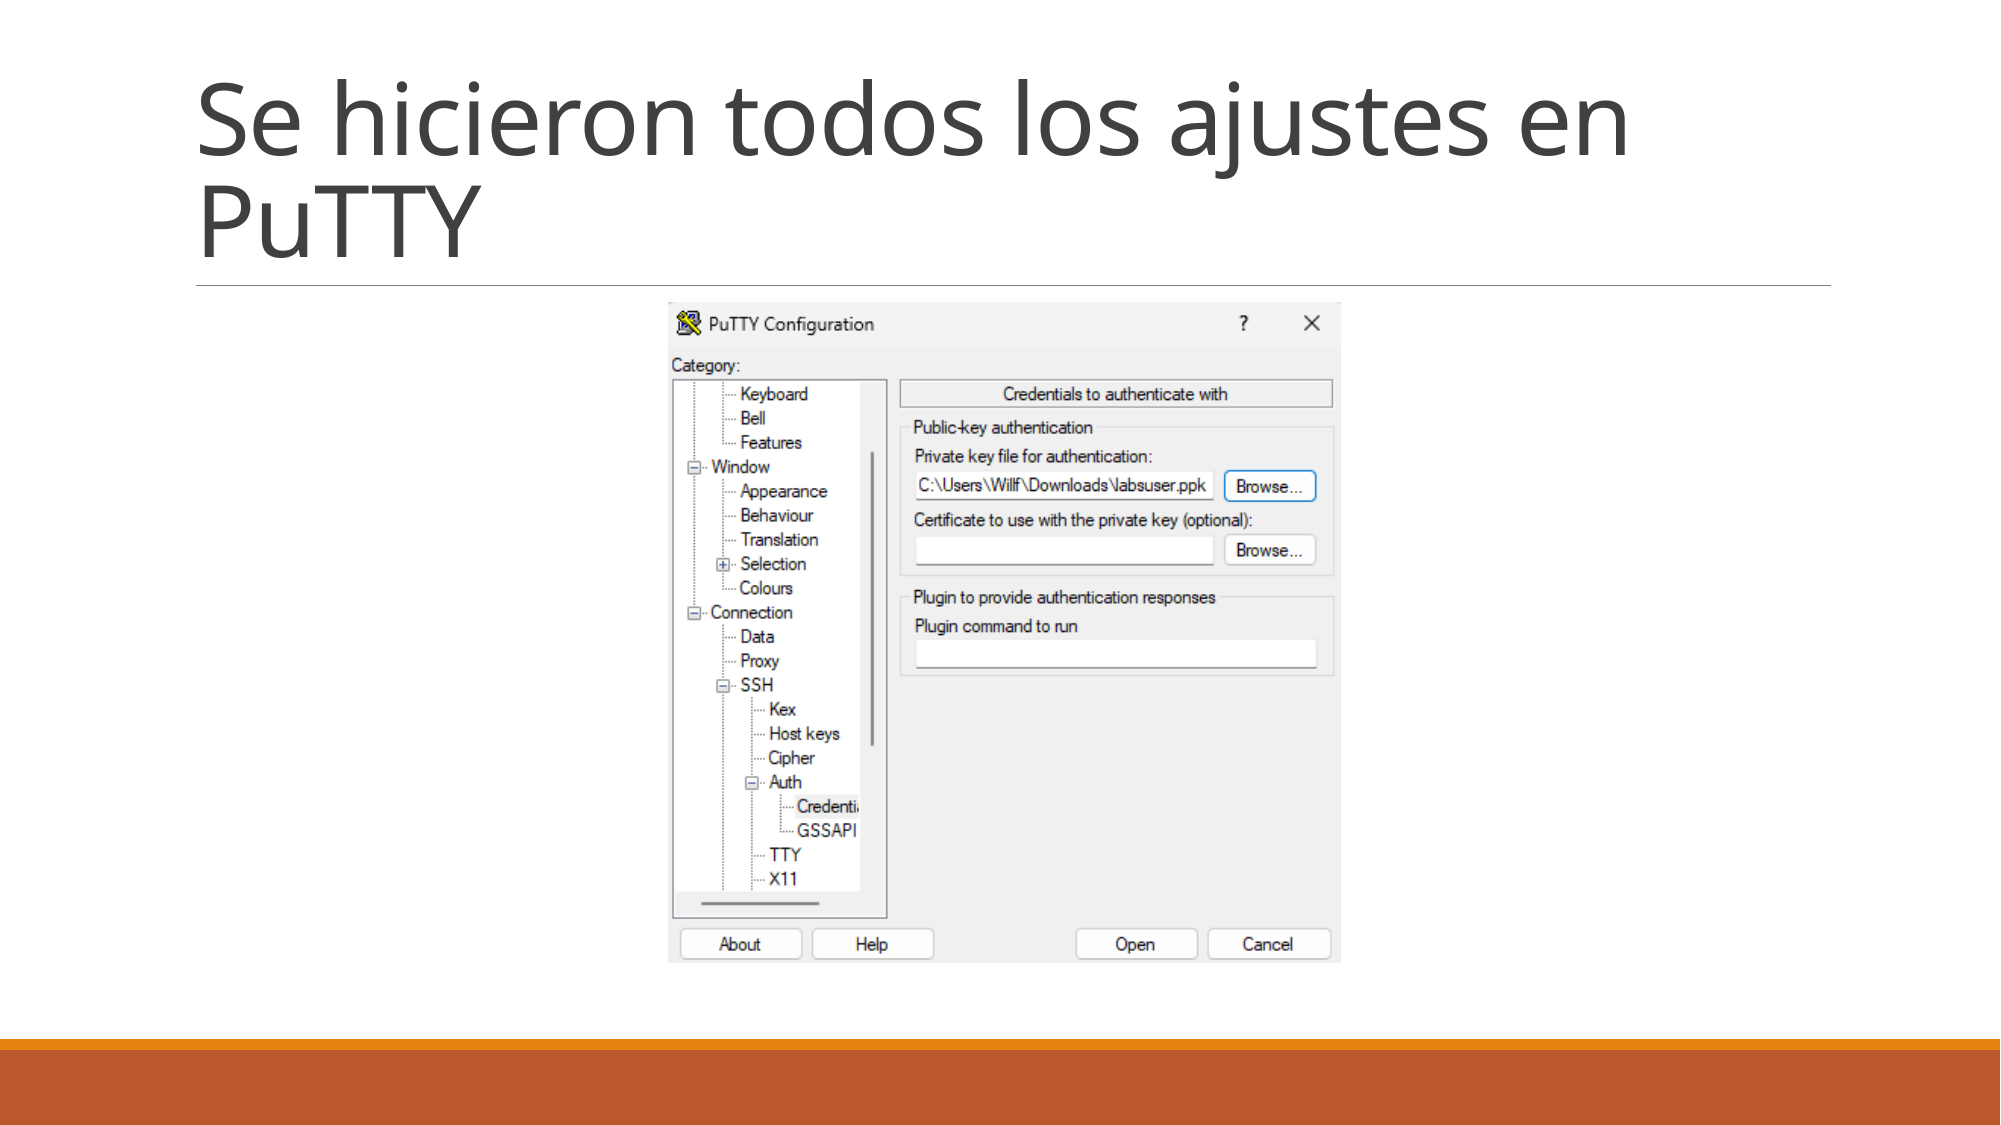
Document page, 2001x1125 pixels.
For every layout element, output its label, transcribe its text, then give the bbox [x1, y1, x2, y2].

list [668, 302, 1342, 964]
title Se hicieron todos los ajustes en PuTTY [180, 47, 1830, 285]
